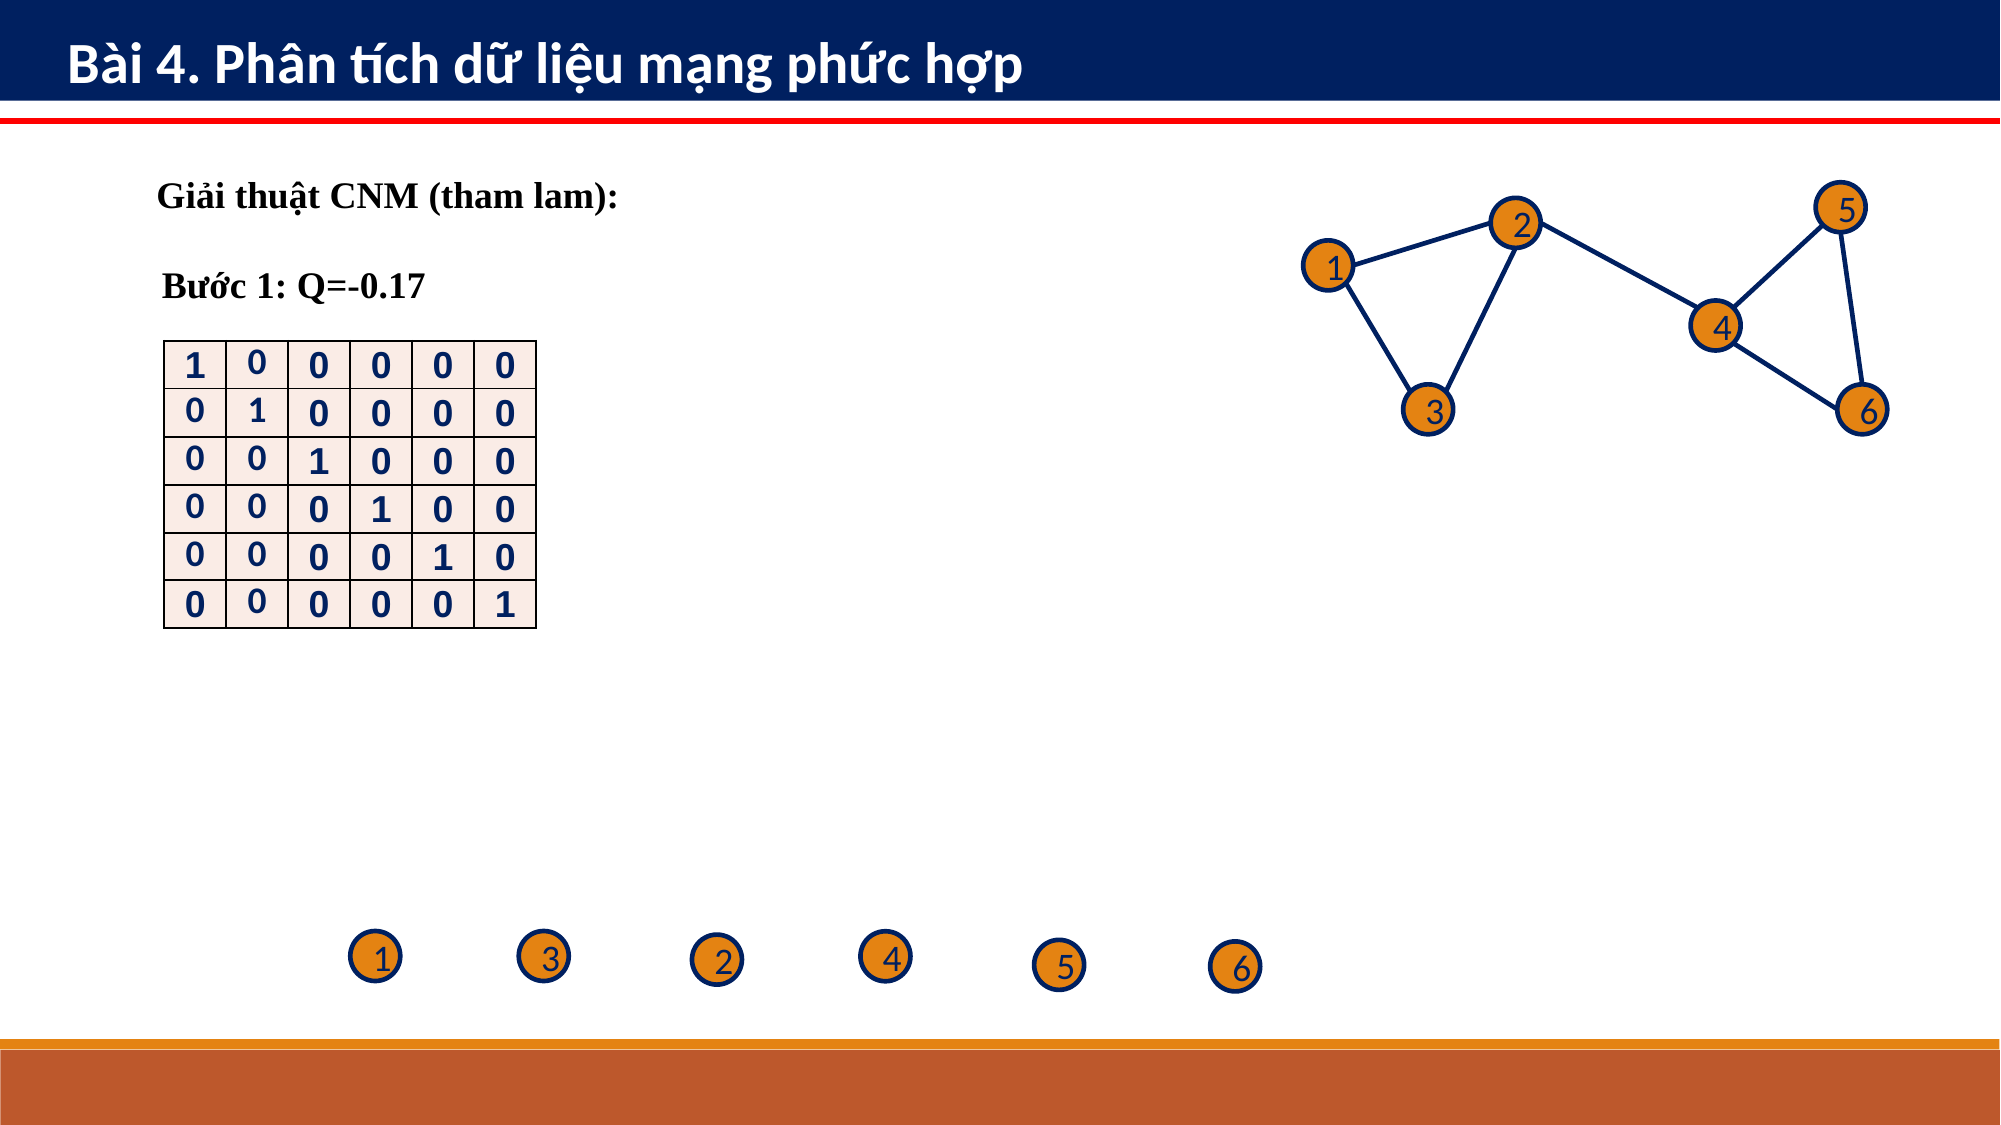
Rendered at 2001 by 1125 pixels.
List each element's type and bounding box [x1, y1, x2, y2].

text_box [860, 931, 911, 982]
table_header [289, 342, 349, 388]
text_box [518, 931, 569, 982]
table_cell [475, 581, 535, 627]
table_cell [165, 486, 225, 532]
table_cell [351, 581, 411, 627]
table_cell [475, 534, 535, 579]
table_cell [165, 438, 225, 484]
table_cell [413, 486, 473, 532]
table_cell [351, 438, 411, 484]
text_box [146, 253, 444, 314]
table_cell [165, 389, 225, 436]
table_header [227, 342, 287, 388]
table_cell [413, 438, 473, 484]
table_cell [227, 438, 287, 484]
table_header [165, 342, 225, 388]
text_box [350, 931, 401, 982]
text_box [691, 934, 742, 985]
text_box [1034, 939, 1085, 990]
table_cell [165, 581, 225, 627]
table_cell [227, 581, 287, 627]
table_cell [475, 438, 535, 484]
table_cell [289, 534, 349, 579]
table_header [475, 342, 535, 388]
table_cell [413, 581, 473, 627]
table_cell [227, 534, 287, 579]
table_cell [351, 486, 411, 532]
table_cell [289, 438, 349, 484]
table_header [413, 342, 473, 388]
text_box [141, 124, 1750, 224]
table_cell [289, 486, 349, 532]
text_box [1210, 941, 1261, 992]
table_cell [413, 389, 473, 436]
text_box [1303, 182, 1888, 435]
table_cell [351, 389, 411, 436]
table_cell [227, 486, 287, 532]
table_cell [413, 534, 473, 579]
table_cell [475, 389, 535, 436]
table_cell [475, 486, 535, 532]
table_cell [289, 389, 349, 436]
table_header [351, 342, 411, 388]
table_cell [289, 581, 349, 627]
text_box [0, 0, 2000, 118]
table_cell [227, 389, 287, 436]
table_cell [351, 534, 411, 579]
table_cell [165, 534, 225, 579]
